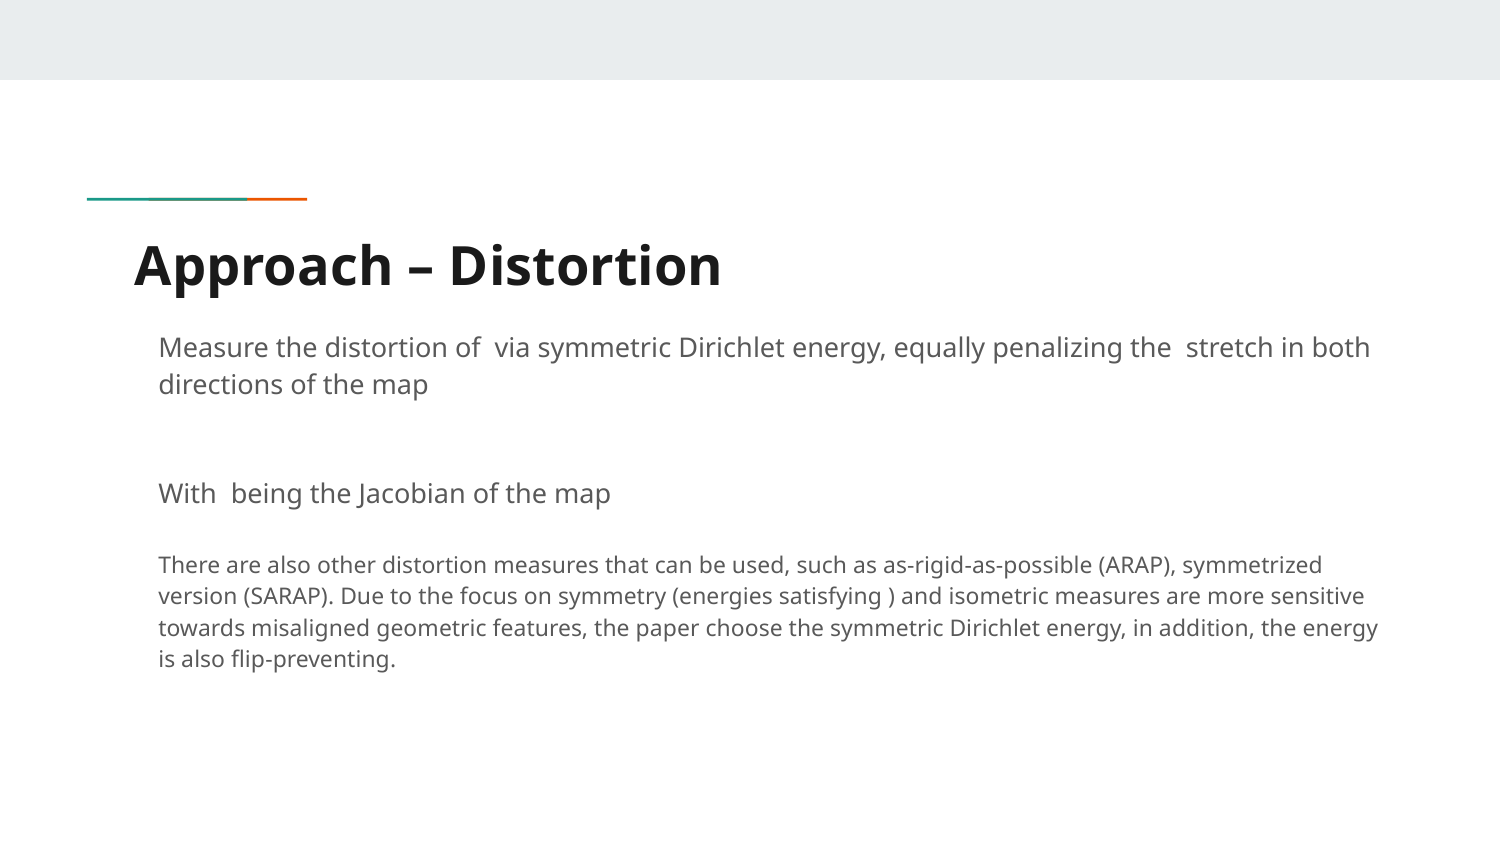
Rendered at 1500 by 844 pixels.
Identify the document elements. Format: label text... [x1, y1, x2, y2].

title Approach – Distortion [119, 216, 1381, 305]
